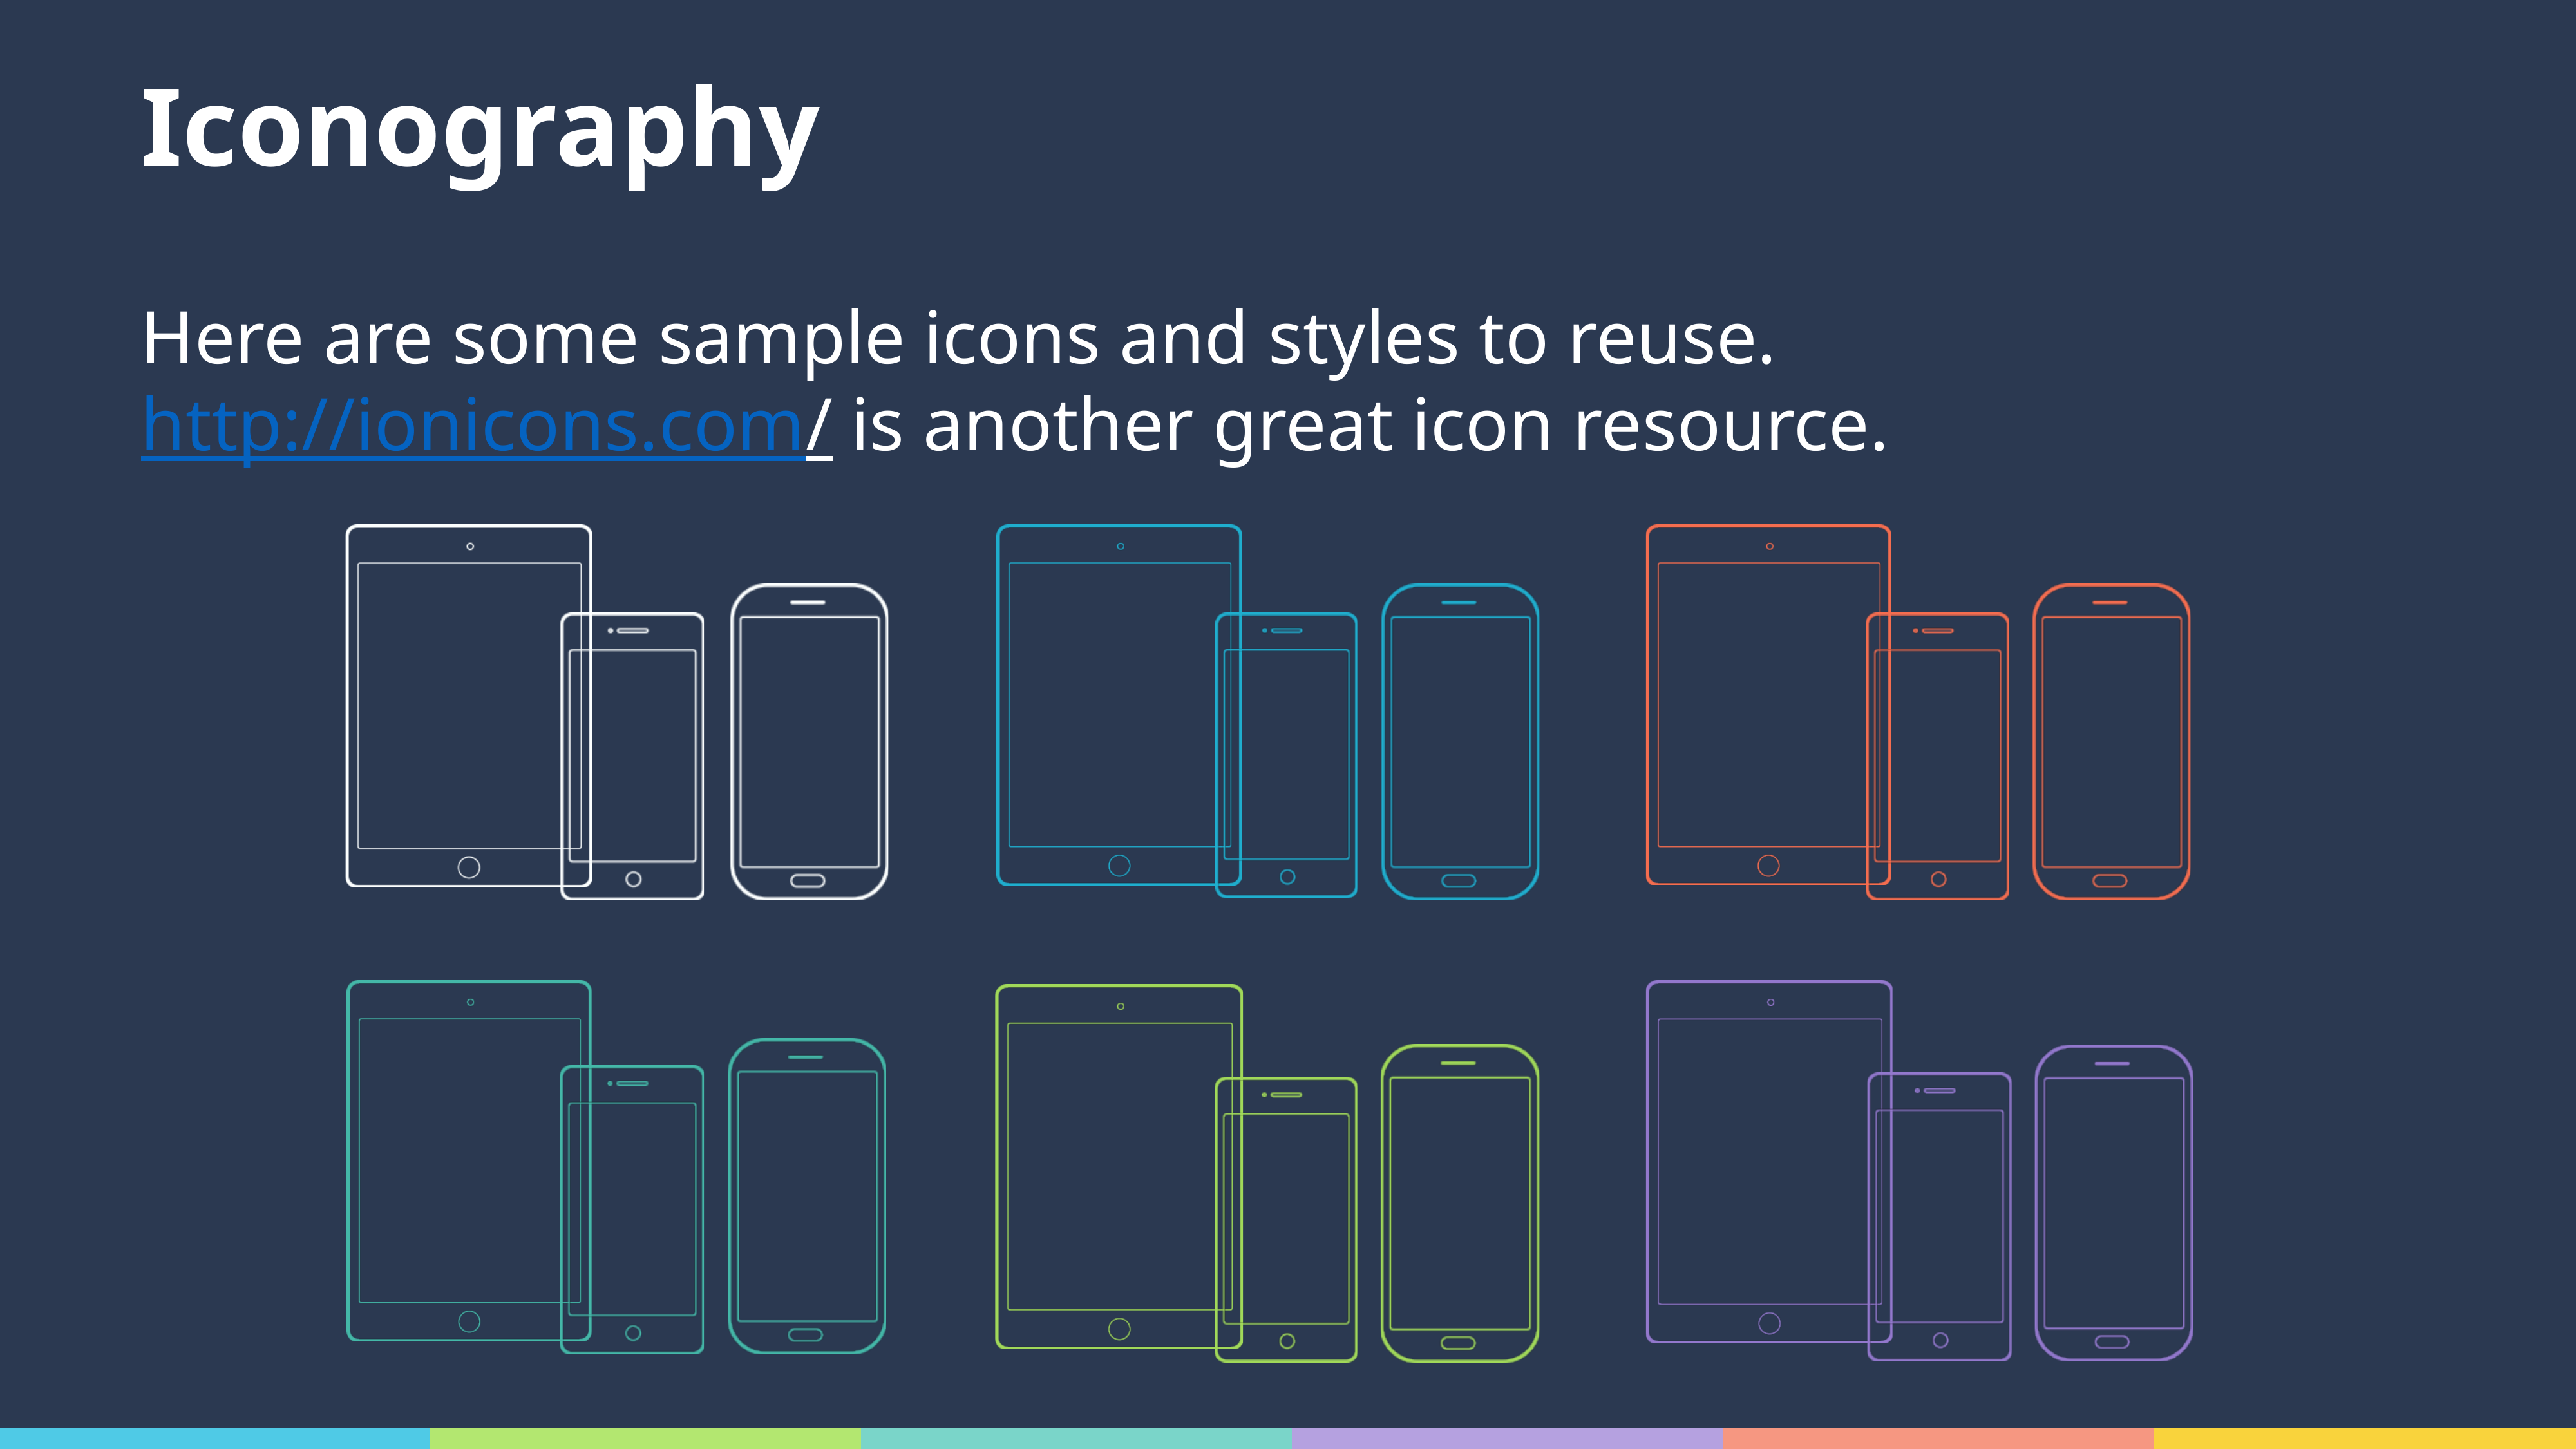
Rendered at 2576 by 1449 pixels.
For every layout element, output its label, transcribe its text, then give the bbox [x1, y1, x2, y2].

picture [2034, 1045, 2193, 1361]
list Here are some sample icons and styles to reuse. http://ionicons.com/ is another great icon resource. [140, 290, 2405, 513]
picture [728, 1038, 886, 1354]
picture [2032, 583, 2191, 900]
picture [1380, 1044, 1540, 1362]
picture [345, 524, 705, 900]
title Iconography [140, 10, 1289, 252]
picture [996, 524, 1358, 898]
picture [995, 984, 1358, 1362]
picture [1381, 583, 1540, 900]
picture [730, 583, 889, 900]
picture [346, 980, 705, 1354]
picture [1645, 980, 2012, 1361]
picture [1645, 524, 2009, 900]
